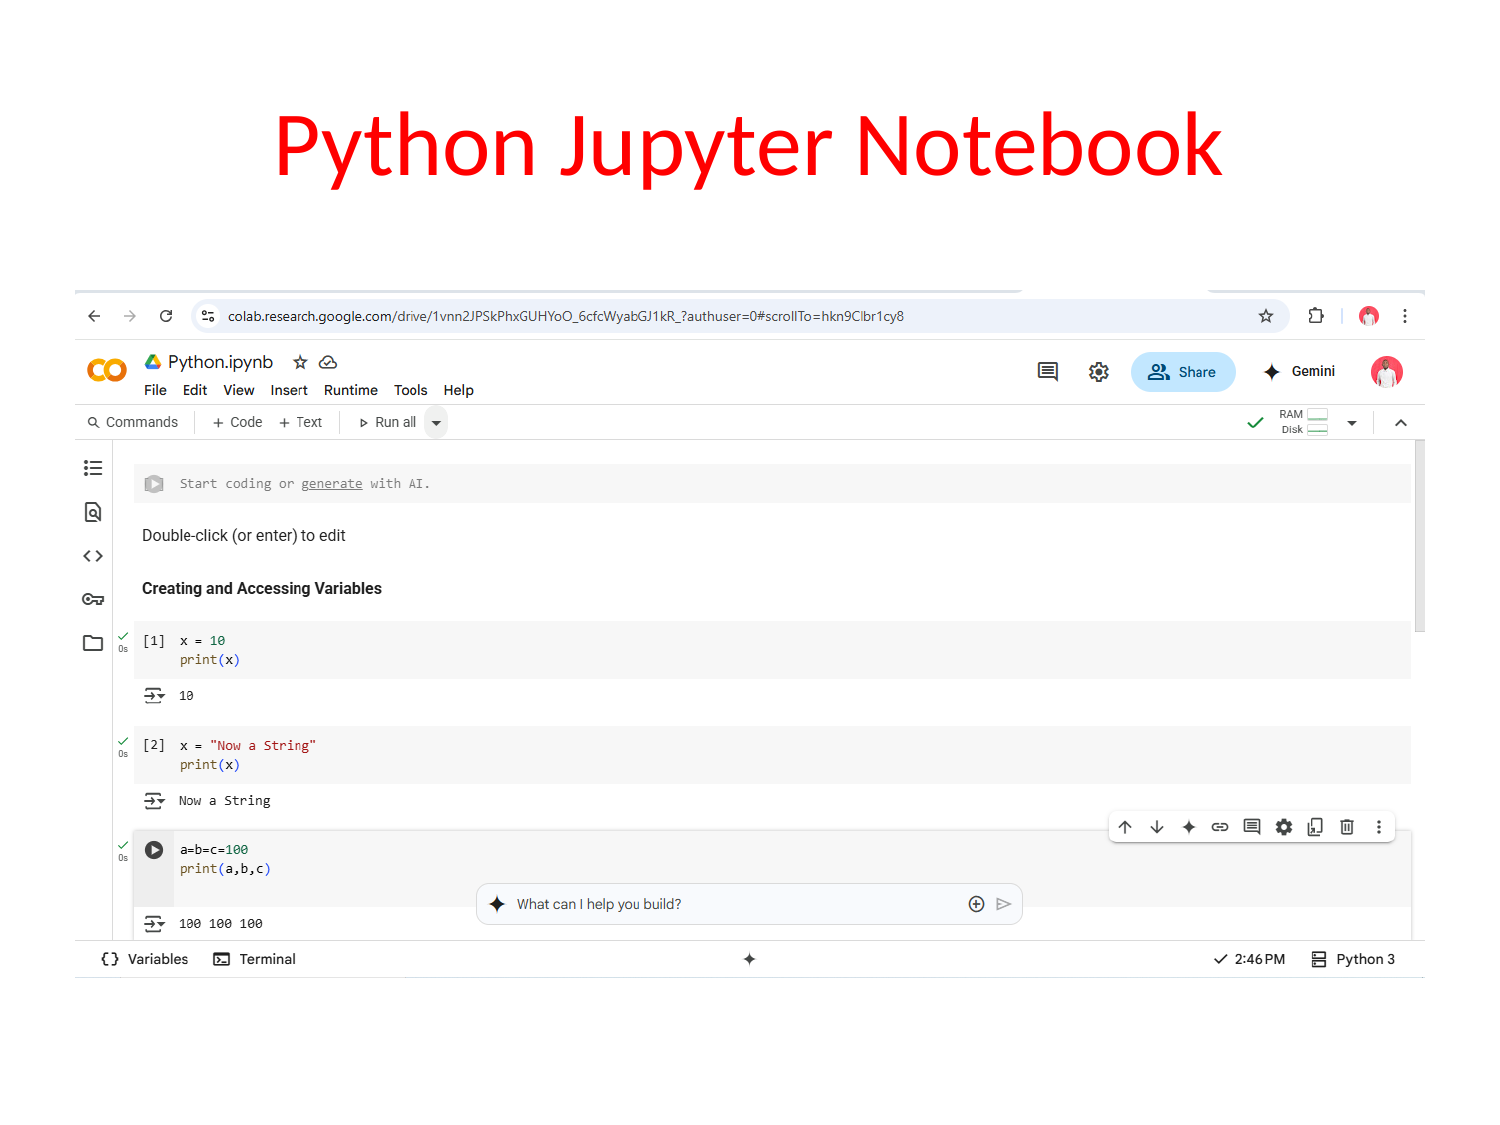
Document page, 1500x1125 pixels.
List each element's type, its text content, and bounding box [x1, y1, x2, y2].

title Python Jupyter Notebook [75, 45, 1425, 233]
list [74, 289, 1426, 978]
